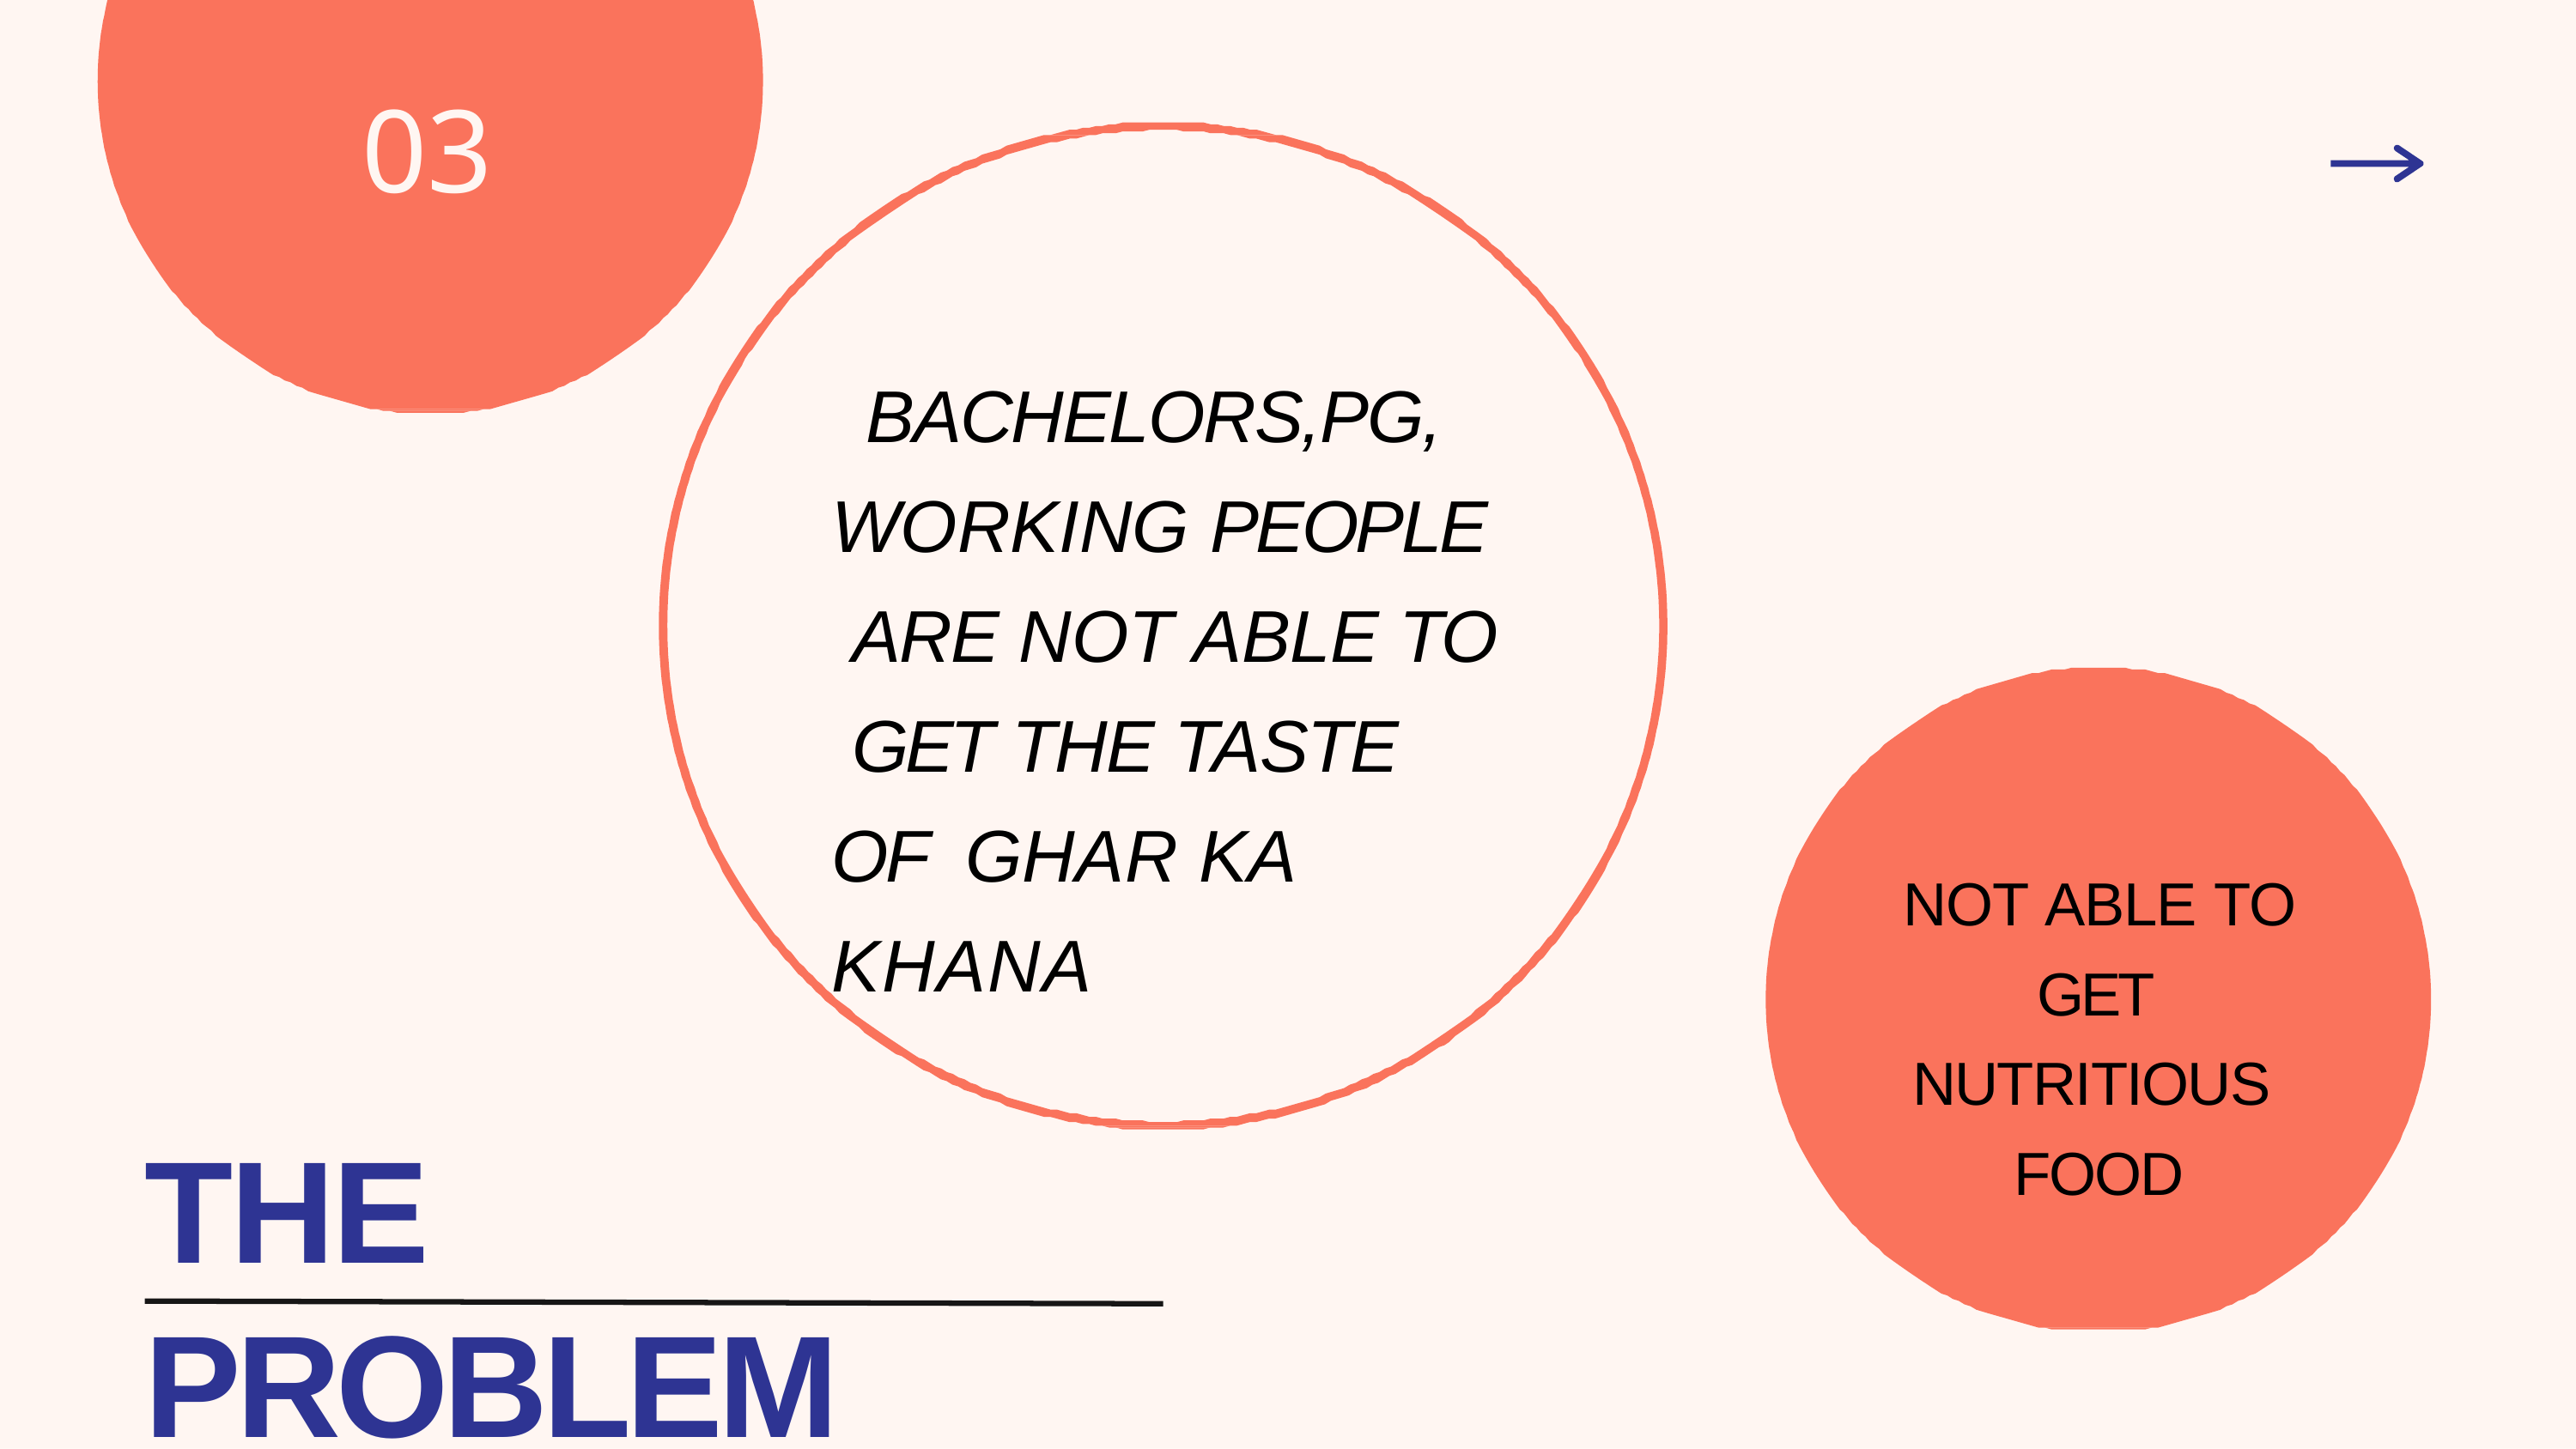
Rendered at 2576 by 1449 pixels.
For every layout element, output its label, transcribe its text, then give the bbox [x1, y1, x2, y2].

title 03 [360, 76, 501, 321]
text_box BACHELORS,PG, WORKING PEOPLE ARE NOT ABLE TO GET THE TASTE OF GHAR KA KHANA [829, 345, 1501, 1007]
text_box [97, 0, 763, 413]
text_box NOT ABLE TO GET NUTRITIOUS FOOD [1900, 846, 2296, 1208]
text_box THE PROBLEM [143, 1117, 1158, 1449]
text_box [833, 1007, 1493, 1130]
text_box [2330, 144, 2424, 183]
text_box [659, 122, 1668, 1004]
text_box [1765, 667, 2432, 1330]
